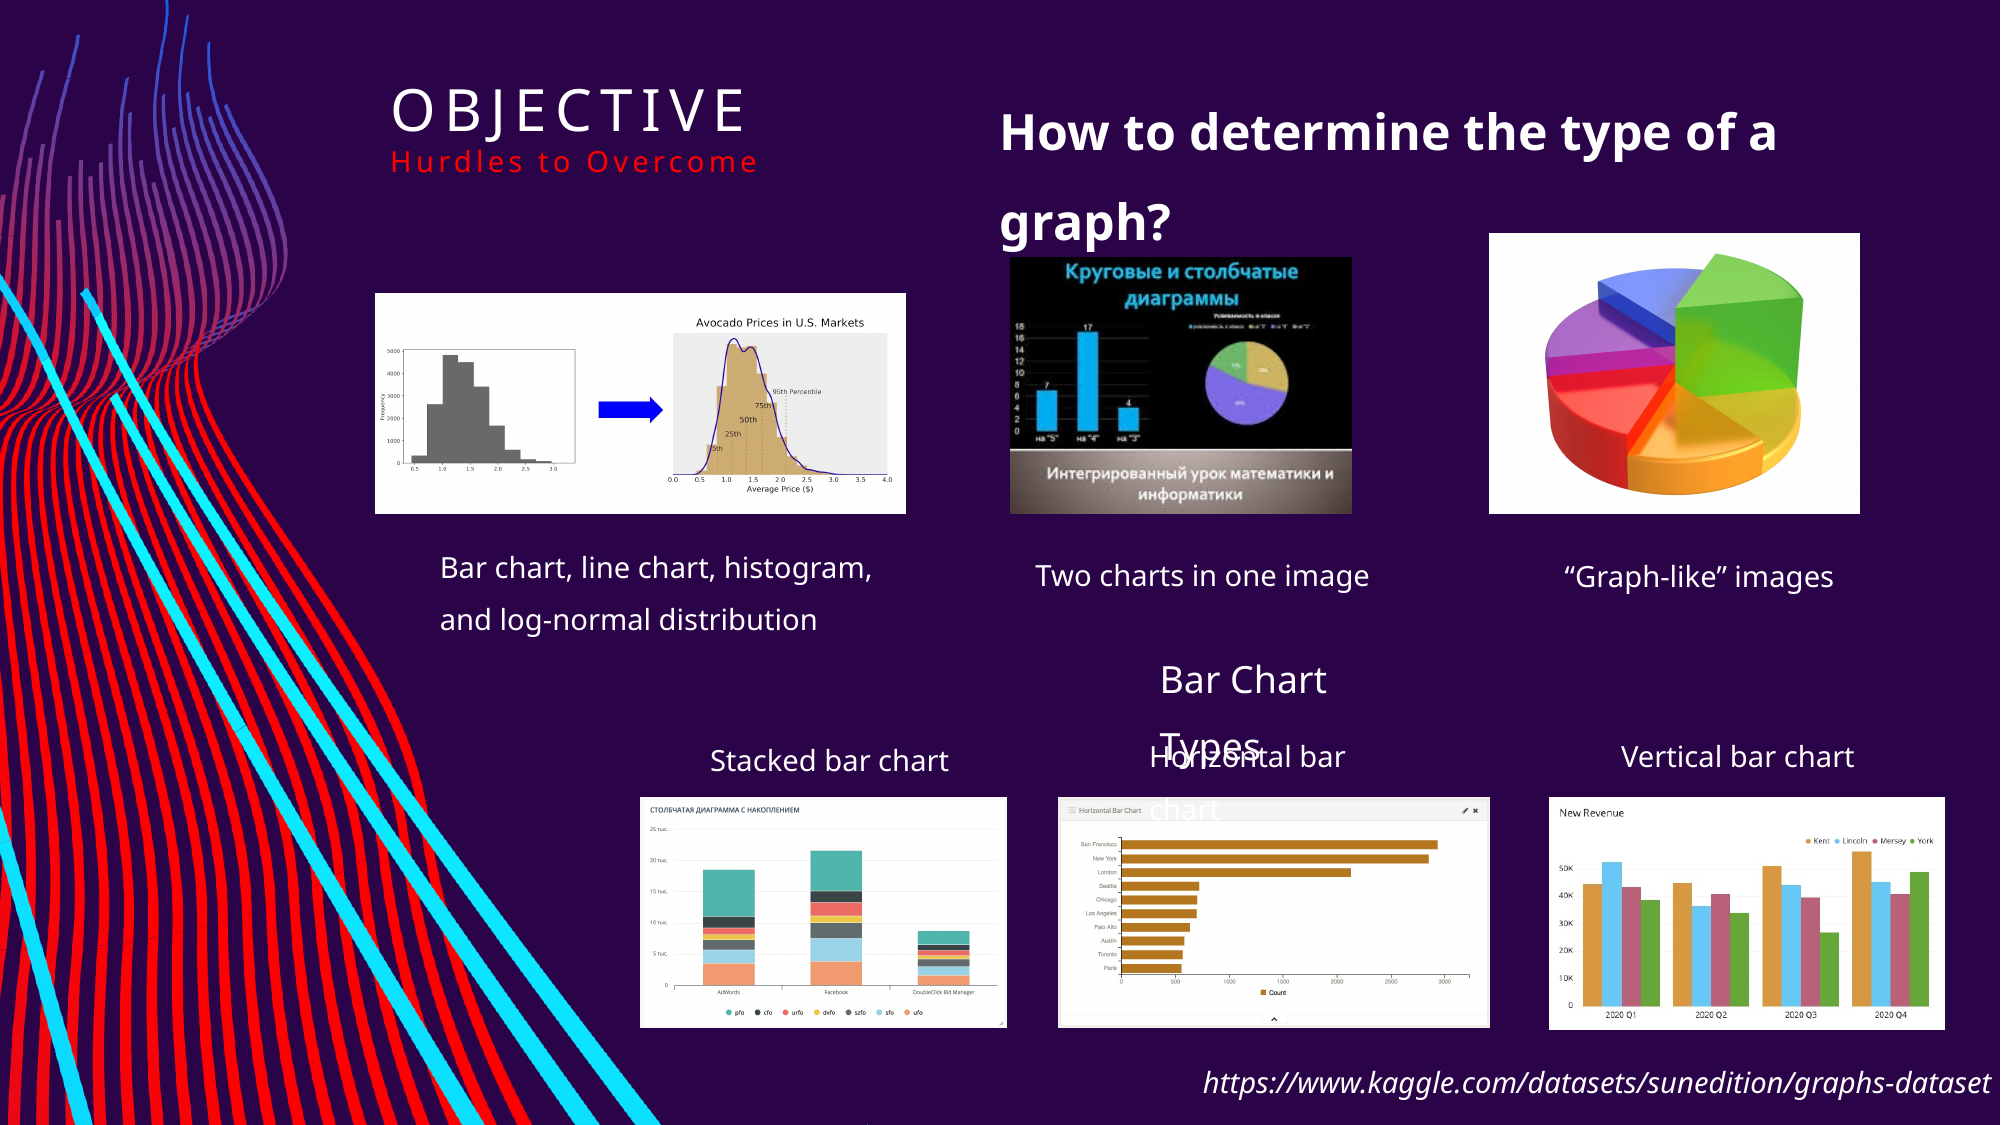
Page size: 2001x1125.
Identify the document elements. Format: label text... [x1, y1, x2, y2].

text_box Two charts in one image [1020, 531, 1485, 616]
text_box Vertical bar chart [1606, 713, 1906, 797]
text_box [408, 194, 1705, 286]
title Objective [375, 74, 985, 184]
text_box Horizontal bar chart [1134, 713, 1435, 797]
text_box “Graph-like” images [1549, 533, 1945, 616]
text_box How to determine the type of a graph? [985, 63, 1915, 228]
text_box Bar Chart Types [1144, 625, 1445, 718]
picture [0, 0, 2000, 1125]
text_box Stacked bar chart [695, 717, 995, 797]
text_box https://www.kaggle.com/datasets/sunedition/graphs-dataset [1188, 1057, 2000, 1108]
text_box Bar chart, line chart, histogram, and log-normal distribution [425, 524, 889, 660]
text_box Hurdles to Overcome [375, 140, 853, 201]
